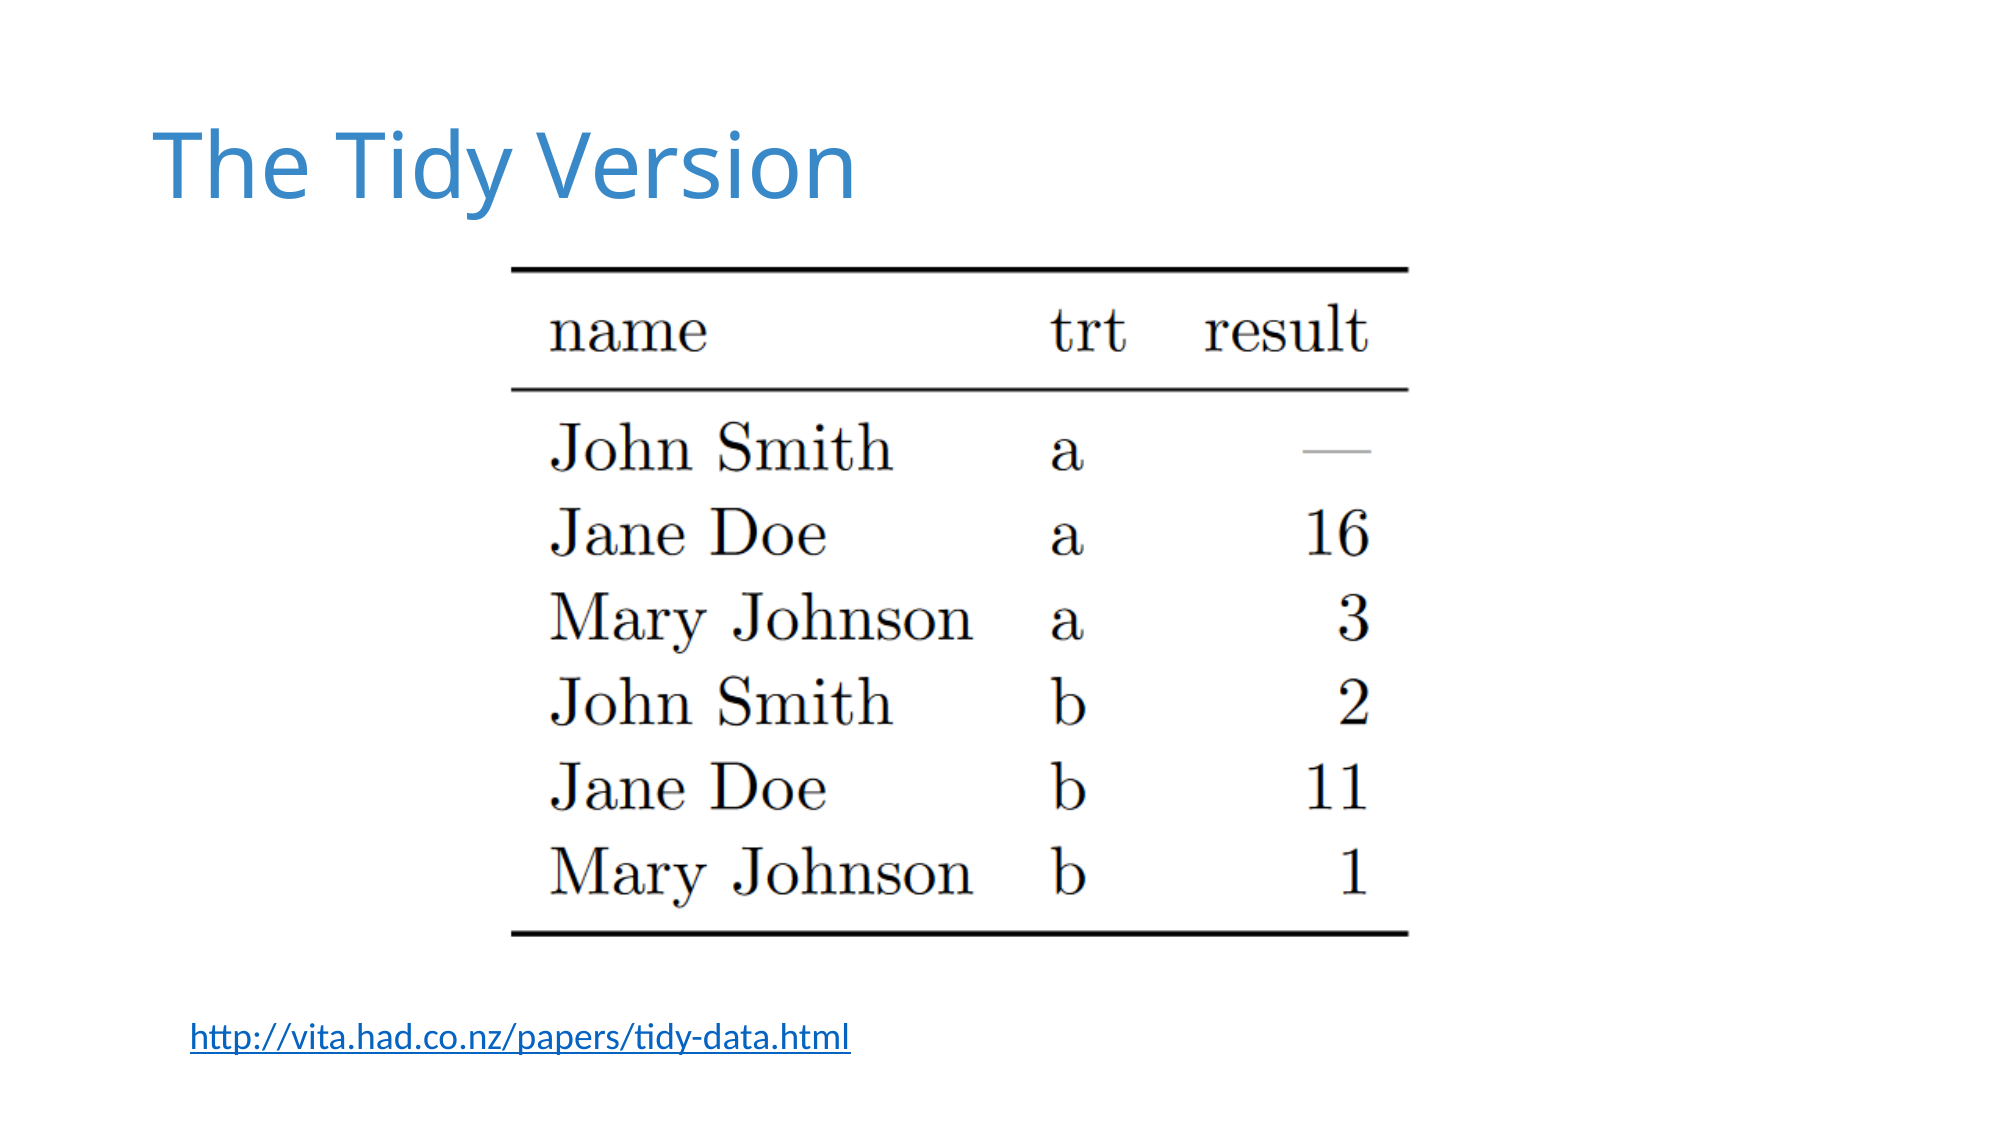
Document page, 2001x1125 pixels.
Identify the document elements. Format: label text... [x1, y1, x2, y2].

title The Tidy Version [137, 59, 1863, 278]
text_box http://vita.had.co.nz/papers/tidy-data.html [174, 1004, 1210, 1065]
picture [477, 236, 1447, 962]
